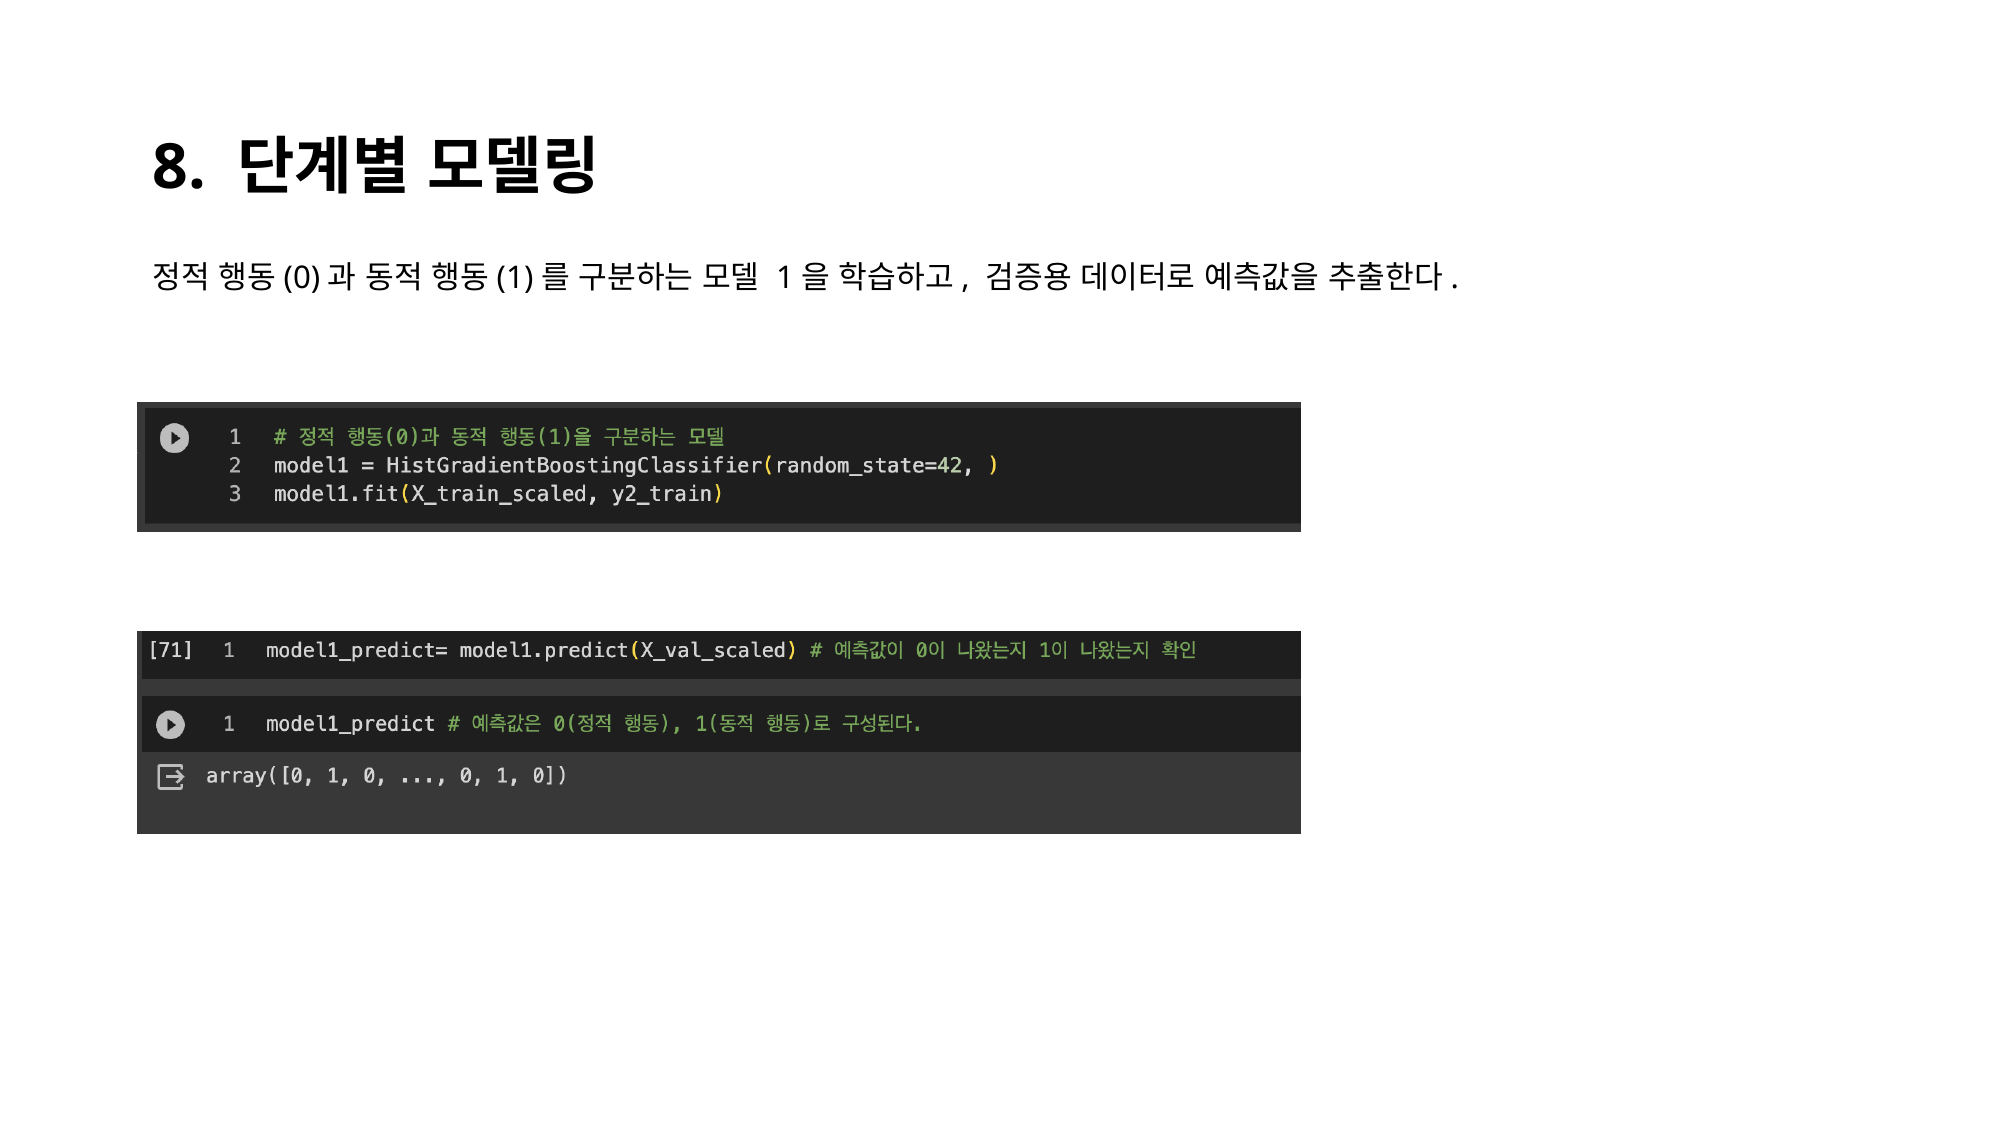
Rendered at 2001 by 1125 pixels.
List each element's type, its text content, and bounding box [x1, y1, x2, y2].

picture [137, 402, 1301, 532]
title 8. 단계별 모델링 [137, 59, 1863, 249]
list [137, 631, 1301, 834]
text_box 정적 행동(0)과 동적 행동(1)를 구분하는 모델 1을 학습하고, 검증용 데이터로 예측값을 추출한다. [137, 249, 1903, 302]
